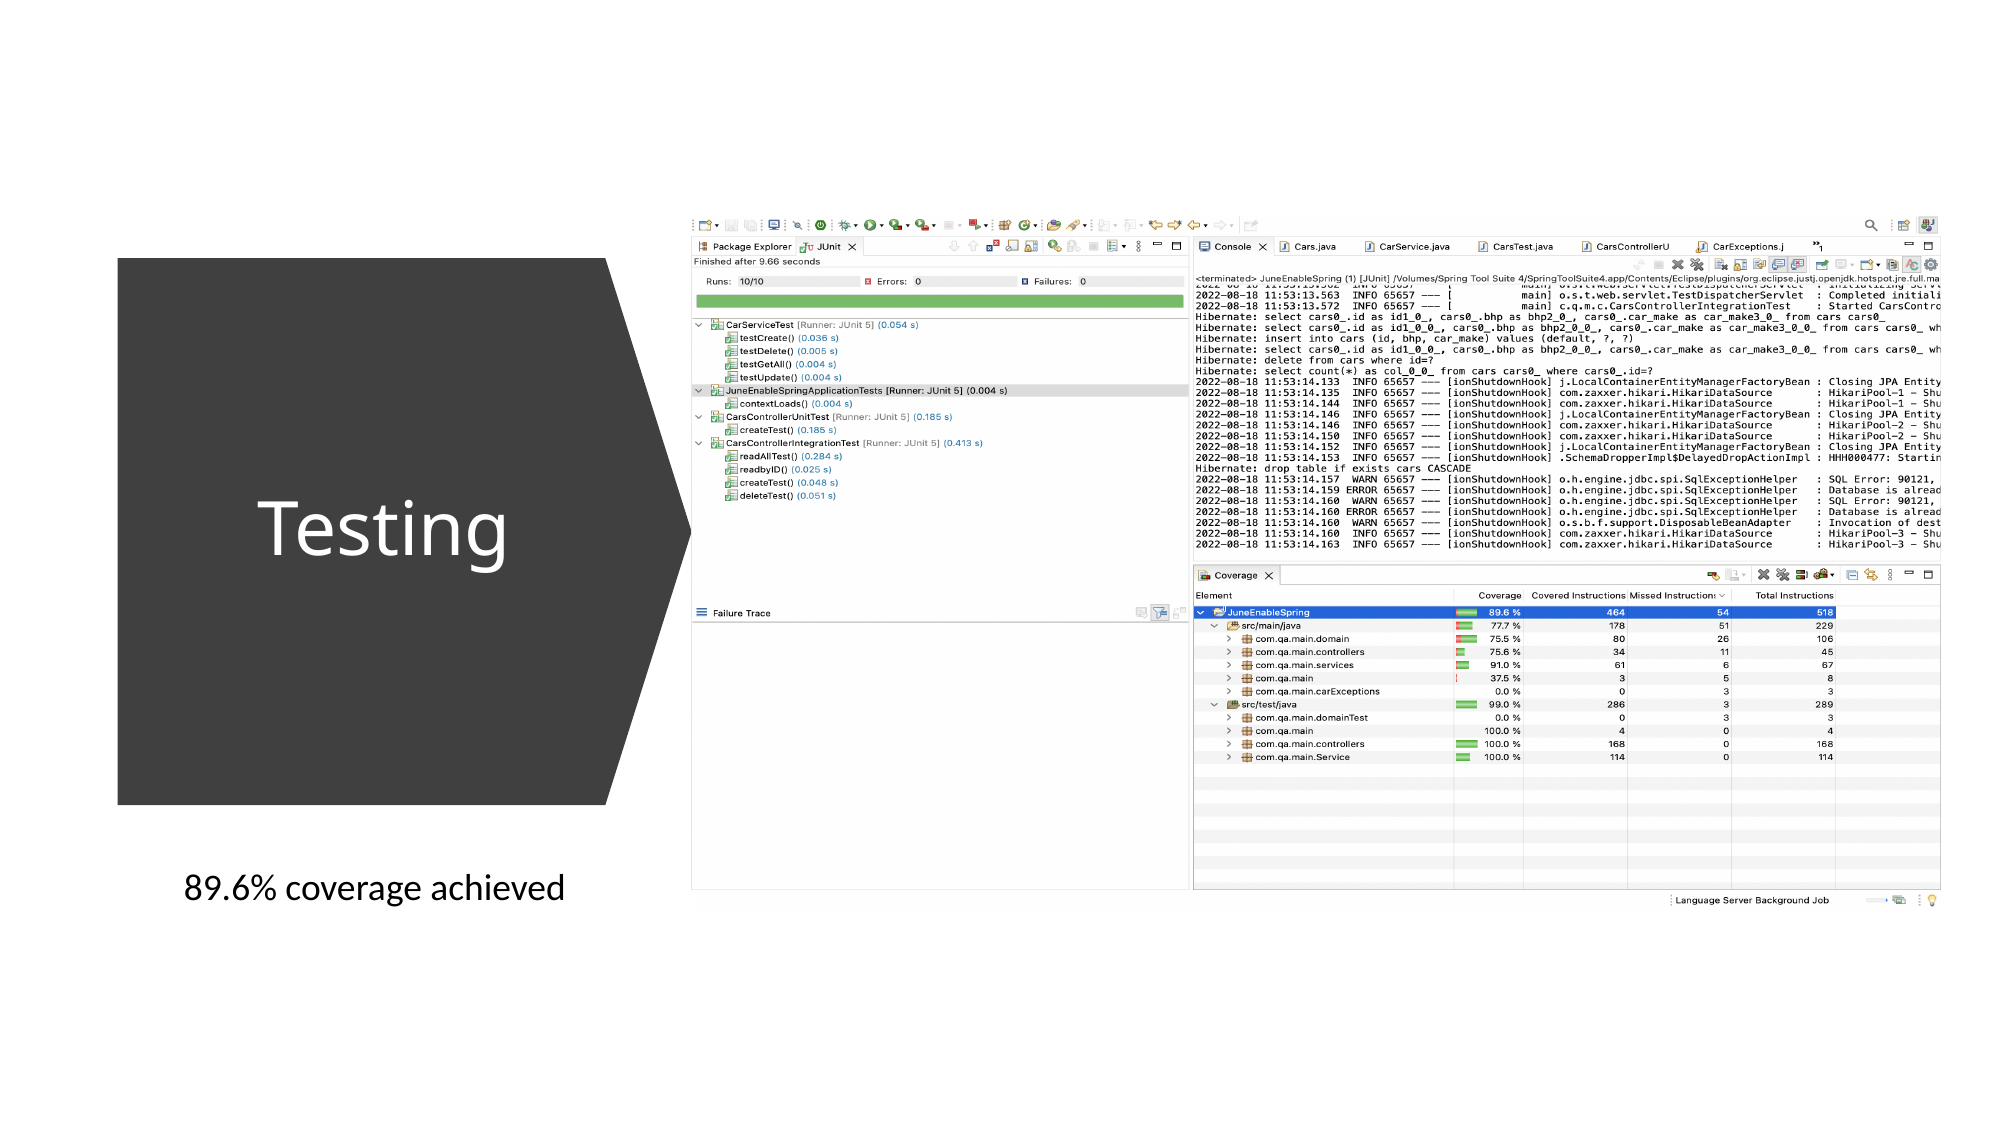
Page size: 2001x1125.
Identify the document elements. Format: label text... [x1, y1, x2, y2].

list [691, 214, 1941, 910]
text_box [116, 257, 691, 807]
text_box 89.6% coverage achieved [169, 855, 581, 916]
title Testing [168, 322, 601, 741]
